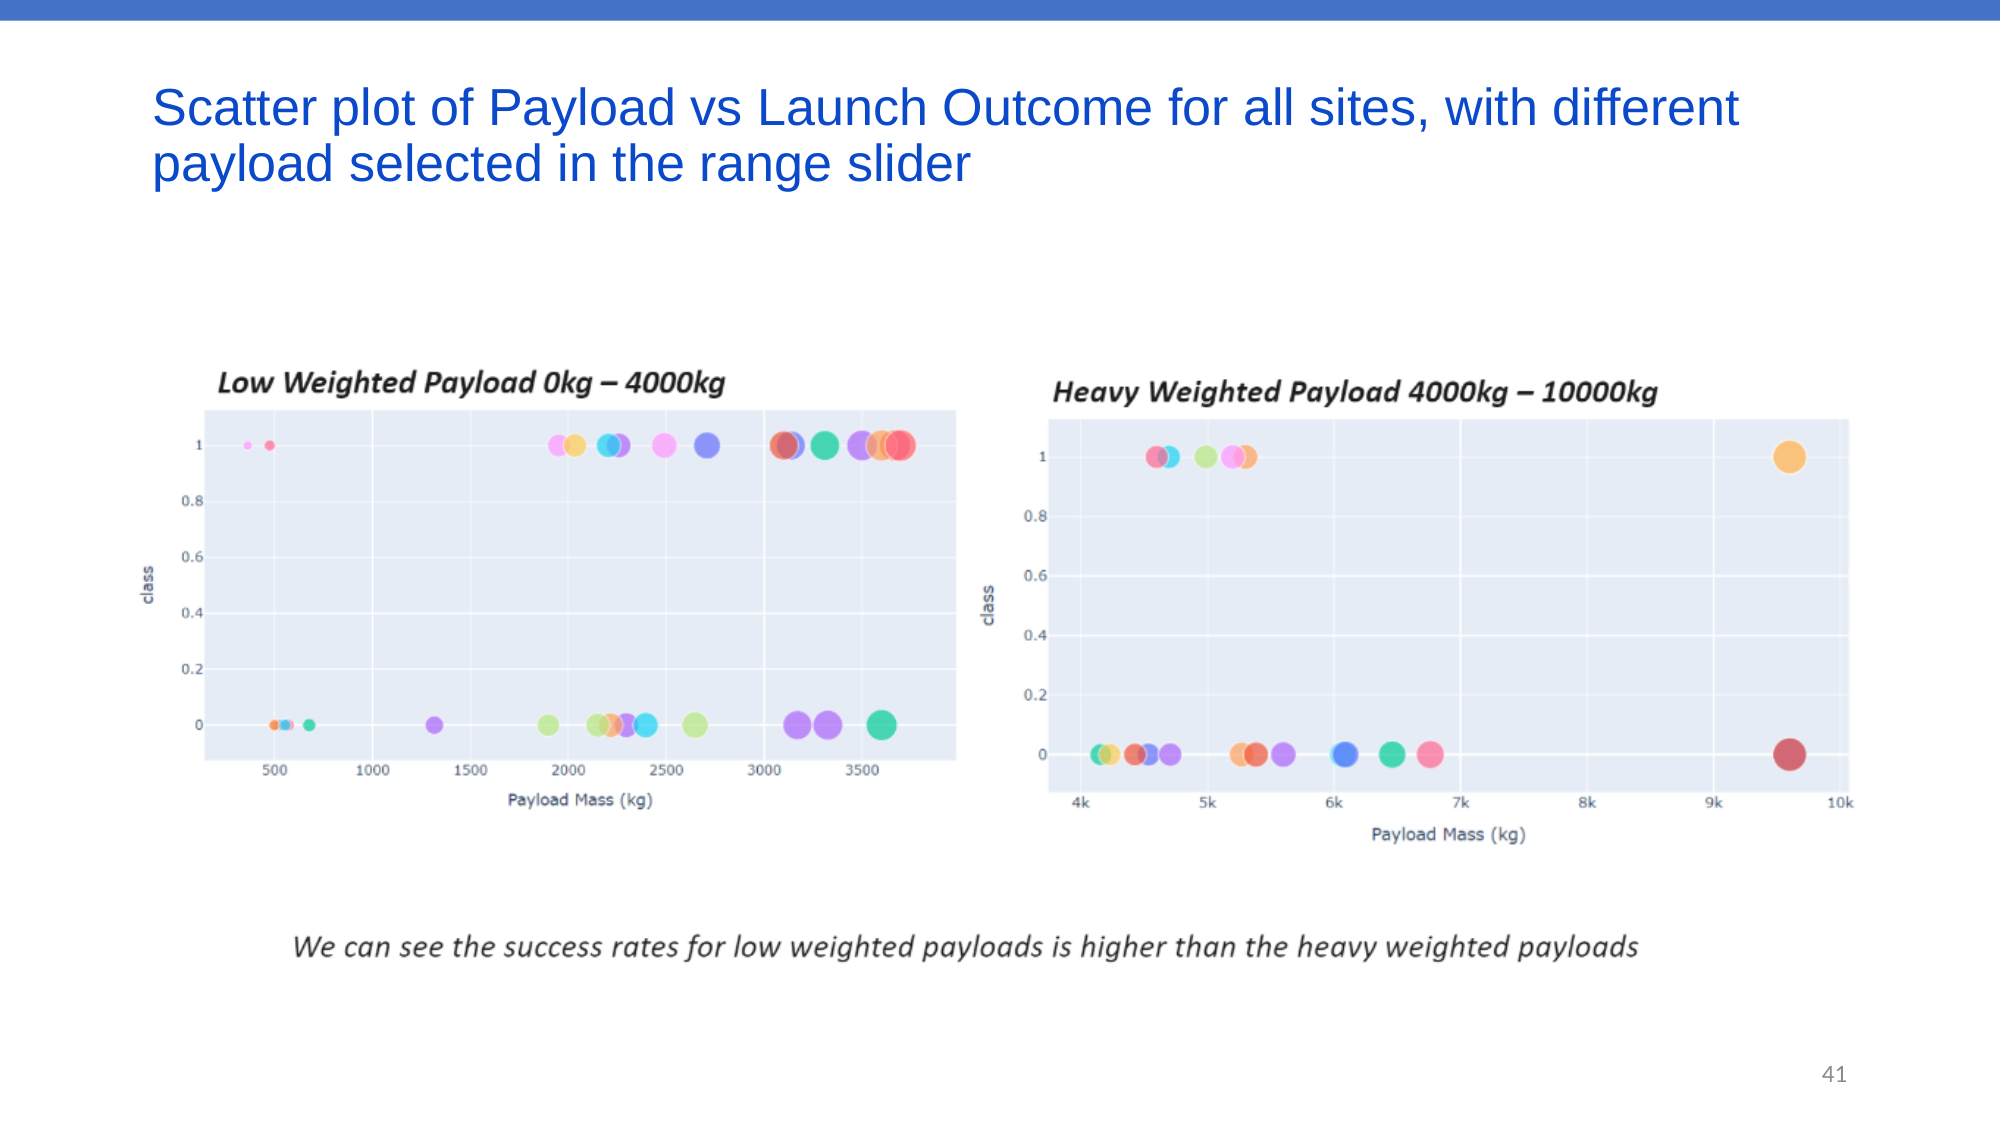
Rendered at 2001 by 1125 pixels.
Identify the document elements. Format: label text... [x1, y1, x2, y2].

picture [137, 359, 1863, 981]
text_box Scatter plot of Payload vs Launch Outcome for all sites, with different payload selected in the range slider [137, 47, 1863, 201]
text_box [0, 0, 2000, 21]
text_box ‹#› [1412, 1042, 1863, 1103]
